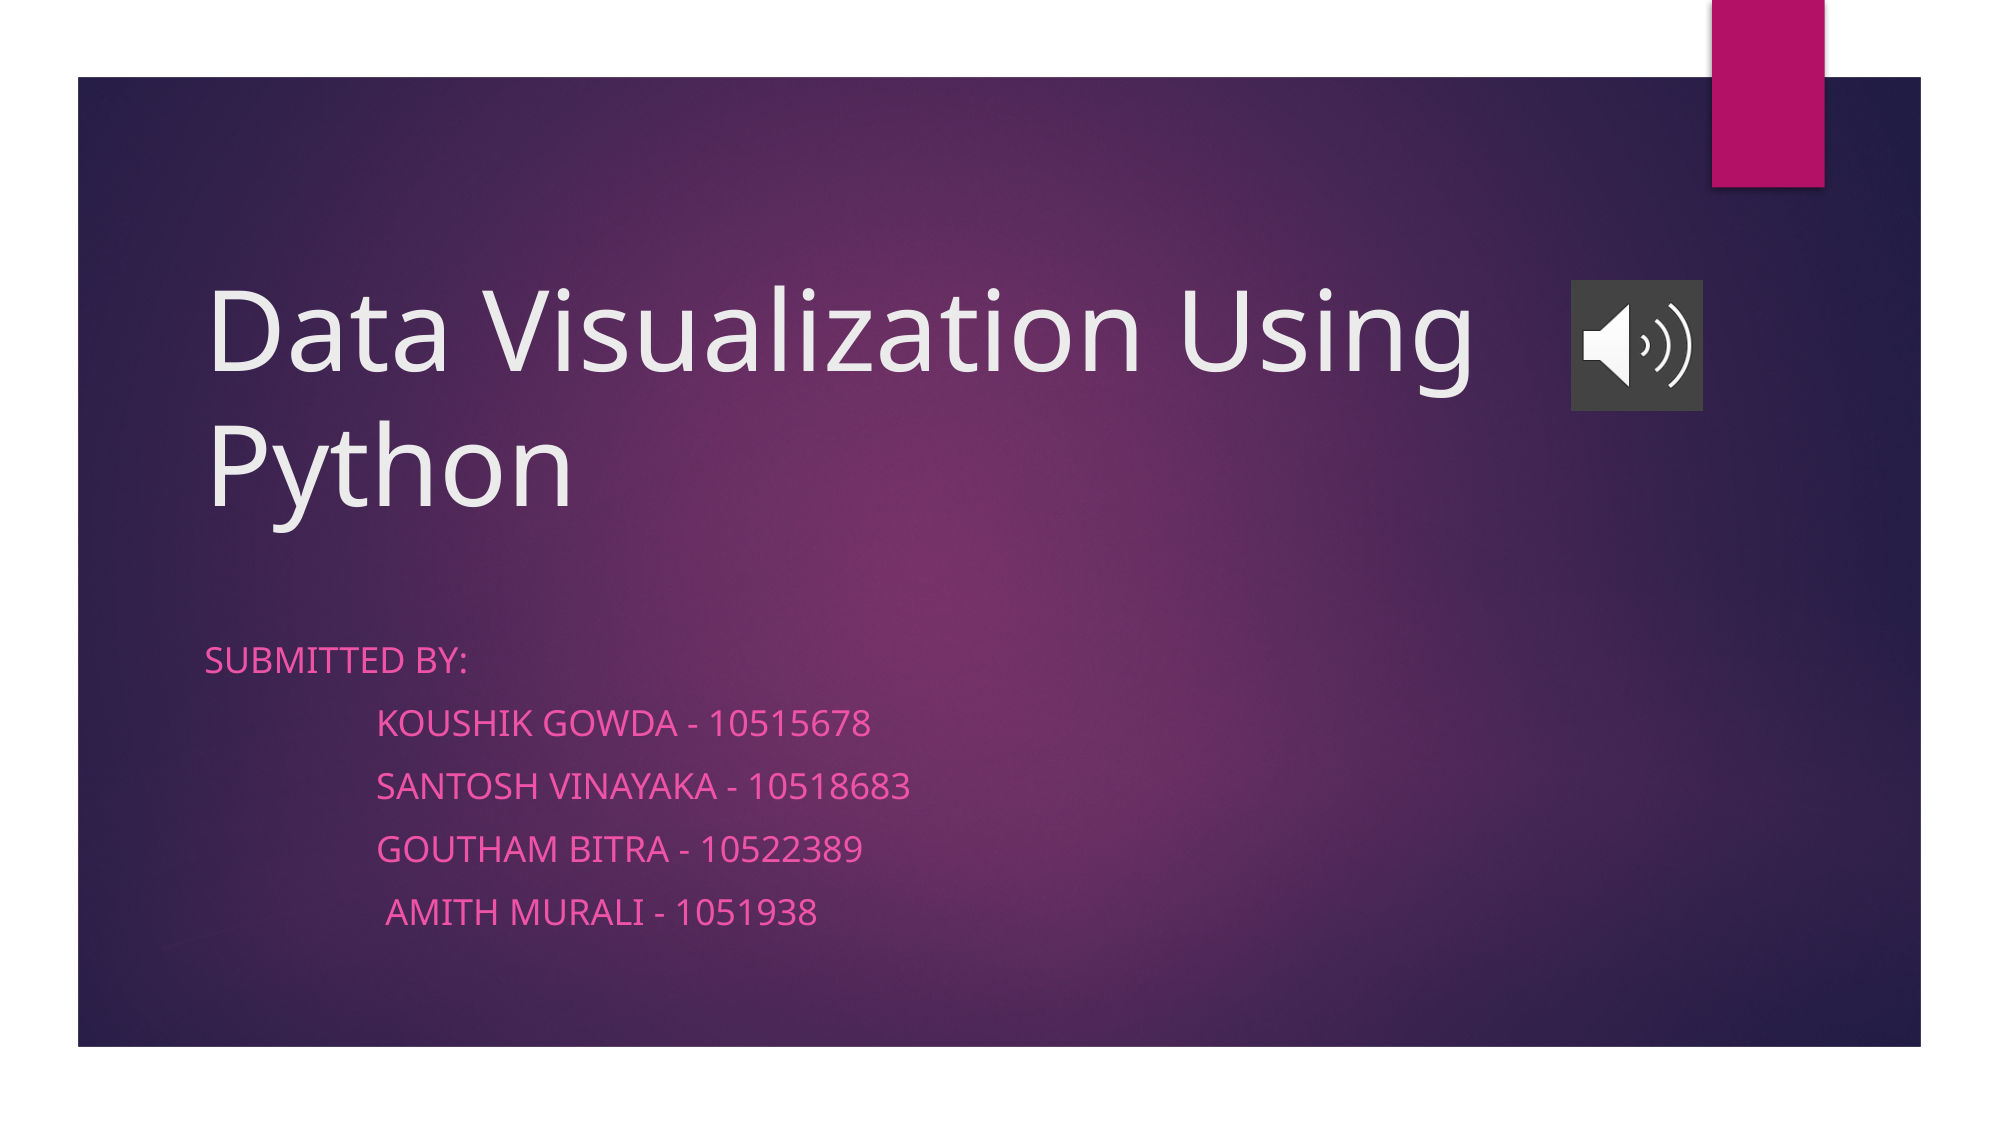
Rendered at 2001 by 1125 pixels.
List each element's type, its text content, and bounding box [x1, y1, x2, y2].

subtitle Submitted by: Koushik Gowda - 10515678 Santosh Vinayaka - 10518683 Goutham Bitra - 10522389 Amith Murali - 1051938 [189, 629, 1638, 944]
title Data Visualization Using Python [189, 96, 1638, 537]
picture [1570, 278, 1705, 413]
